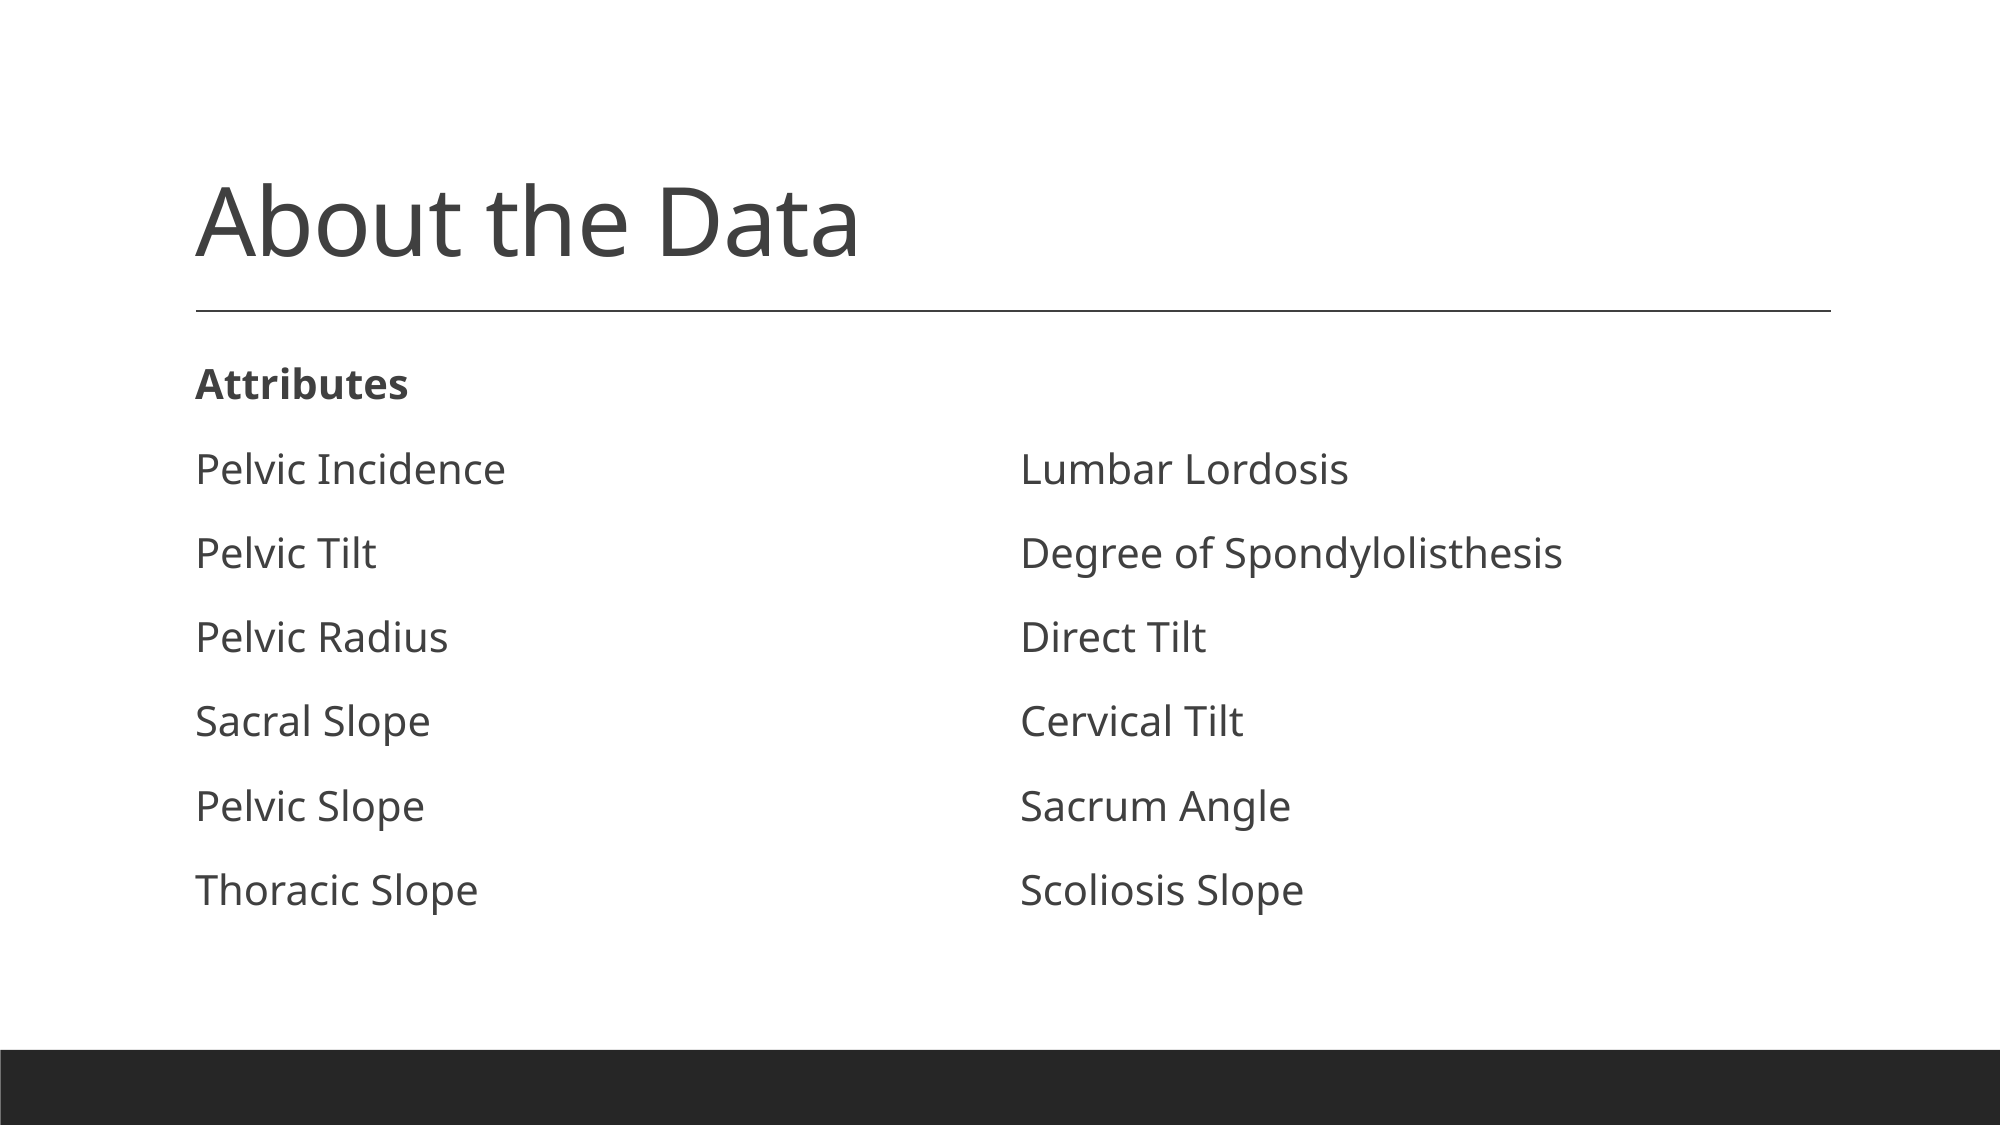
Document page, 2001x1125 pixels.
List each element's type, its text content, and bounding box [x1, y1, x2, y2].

list Attributes Pelvic Incidence Pelvic Tilt Pelvic Radius Sacral Slope Pelvic Slope Thoracic Slope Lumbar Lordosis Degree of Spondylolisthesis Direct Tilt Cervical Tilt Sacrum Angle Scoliosis Slope [180, 345, 1830, 1043]
title About the Data [180, 47, 1830, 285]
